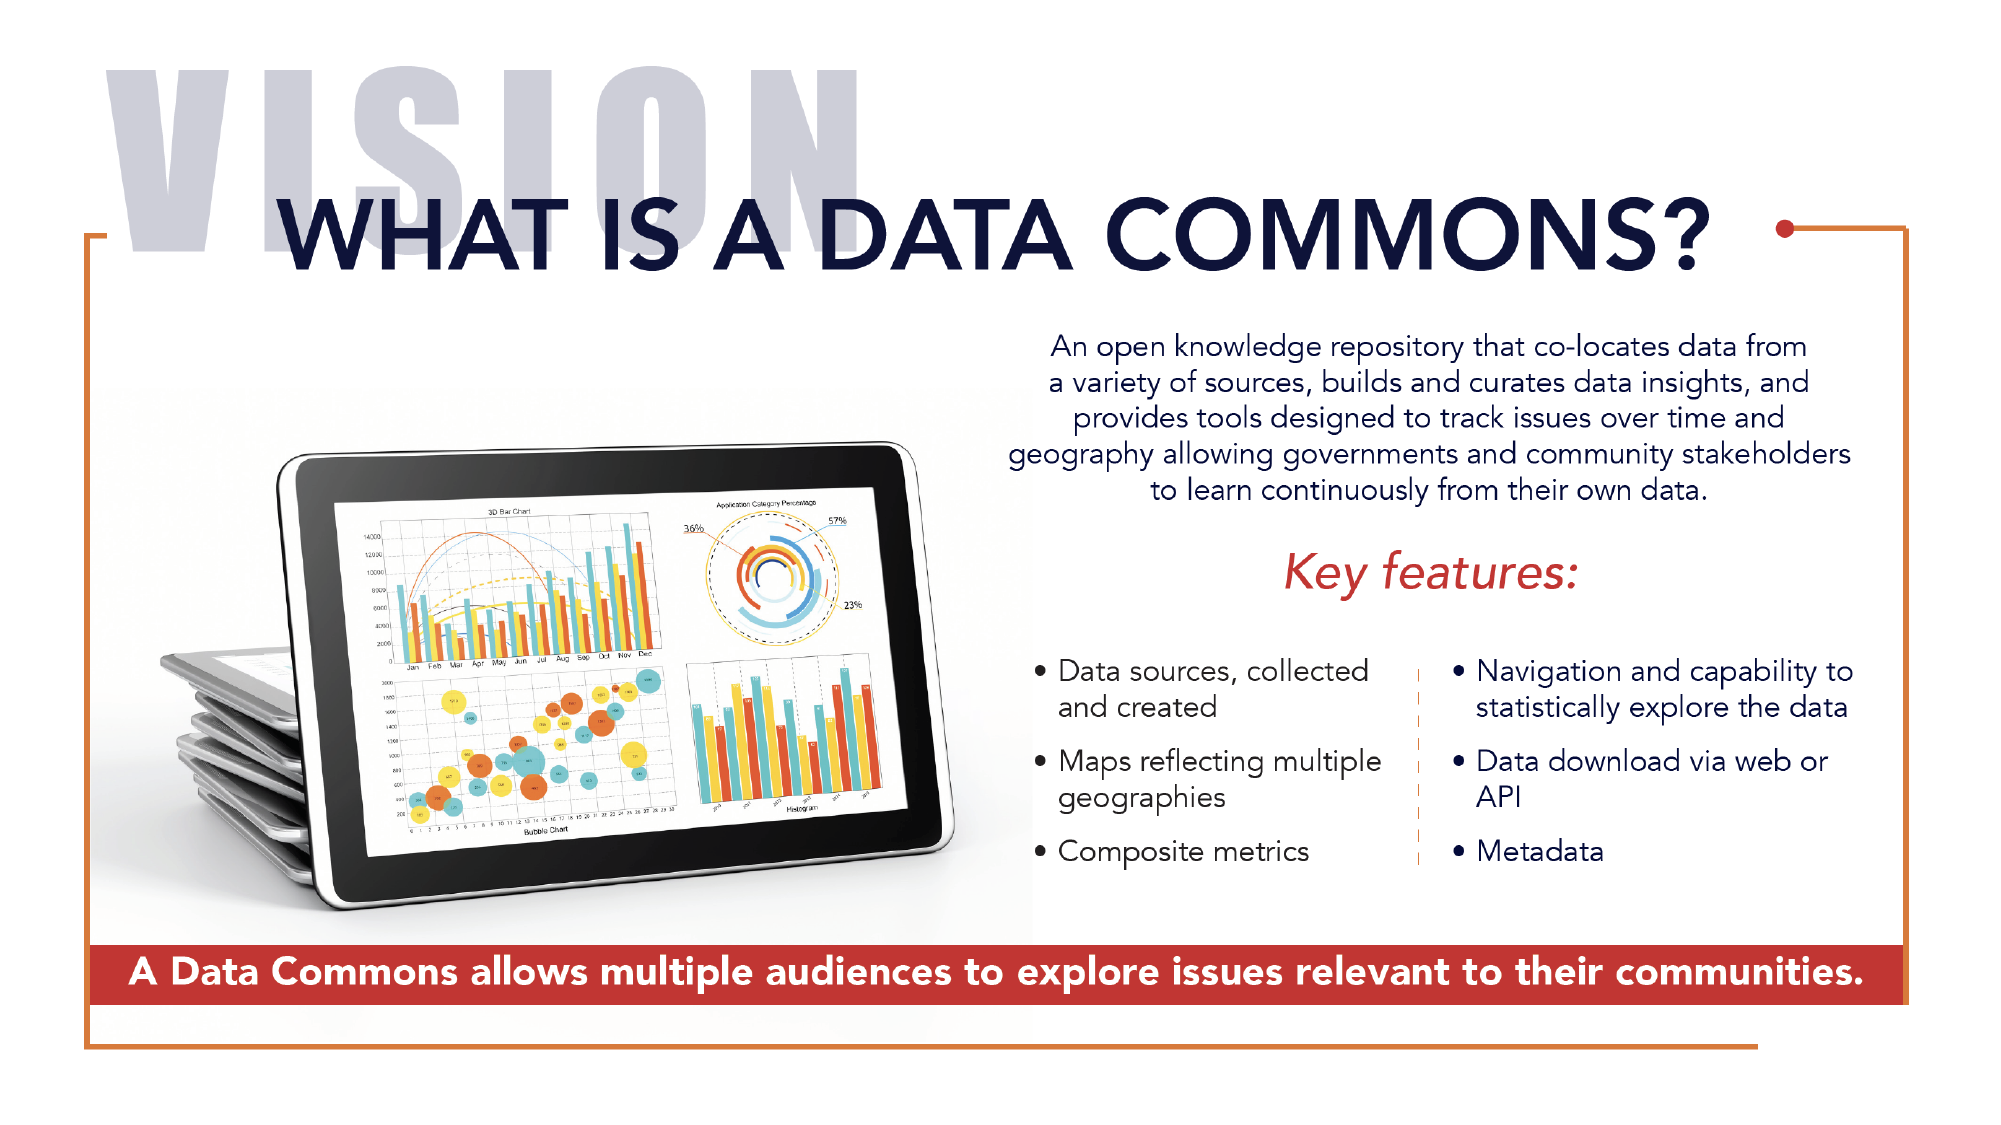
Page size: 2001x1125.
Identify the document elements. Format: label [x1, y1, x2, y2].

picture [44, 31, 1941, 1086]
